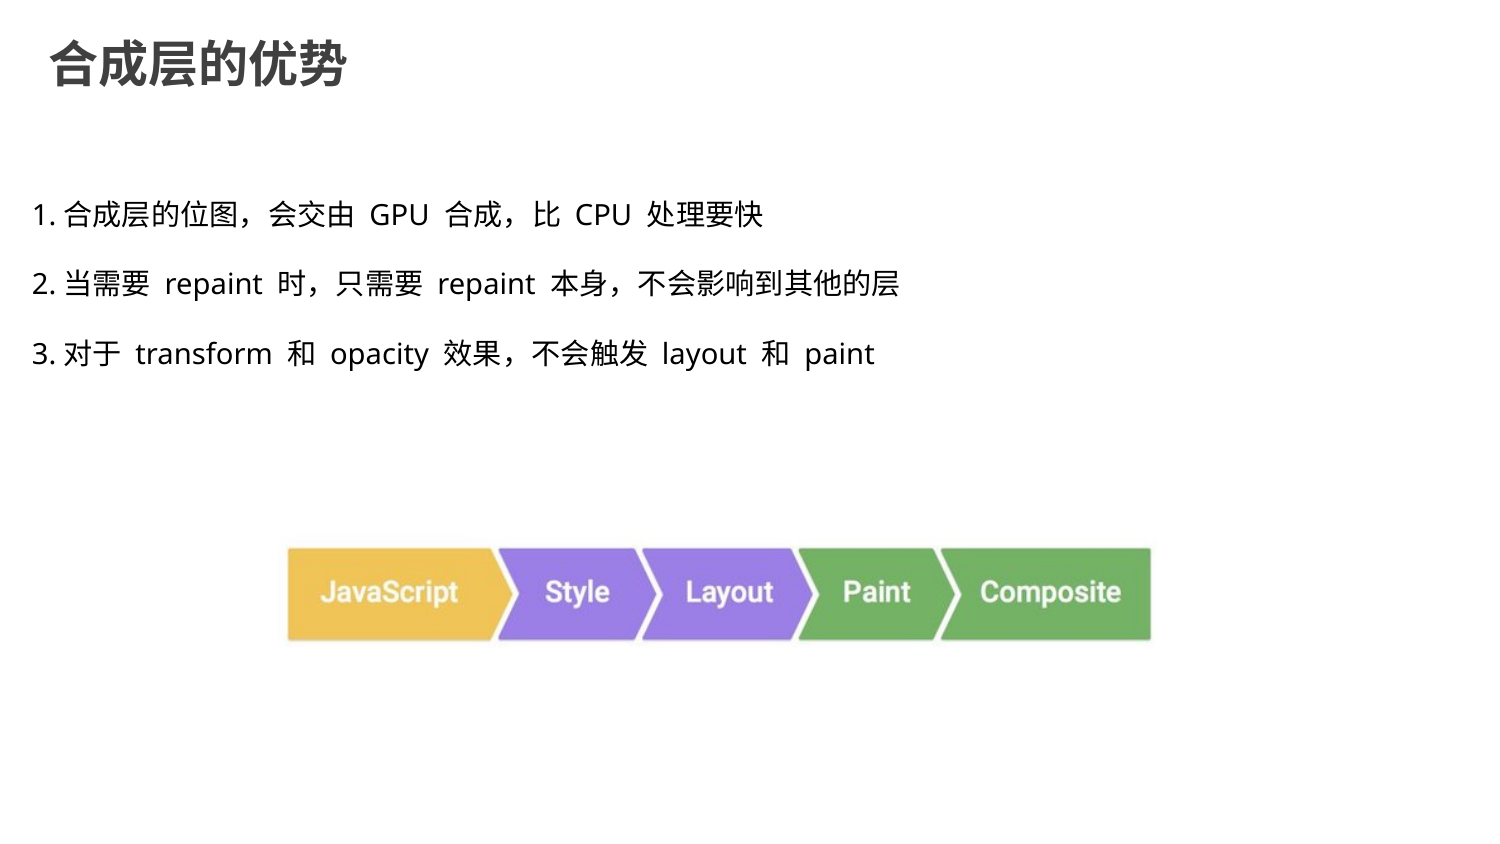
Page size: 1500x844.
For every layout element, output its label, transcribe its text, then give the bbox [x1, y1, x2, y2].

text_box 1.合成层的位图，会交由 GPU 合成，比 CPU 处理要快 2.当需要 repaint 时，只需要 repaint 本身，不会影响到其他的层 3.对于 transform 和 opacity 效果，不会触发 layout 和 paint [17, 188, 917, 378]
text_box 合成层的优势 [32, 24, 714, 101]
picture [265, 525, 1174, 665]
